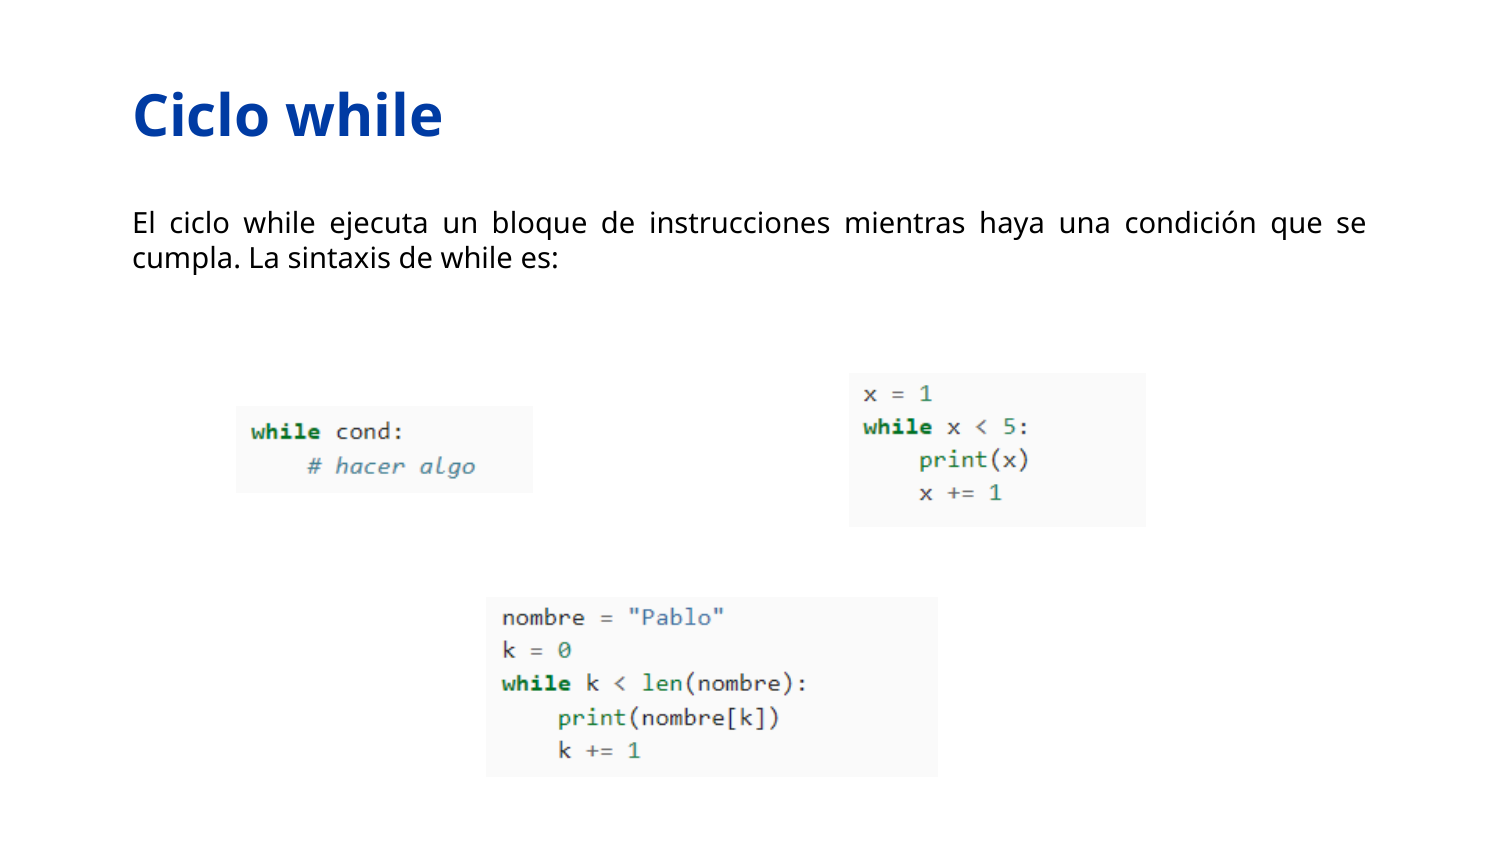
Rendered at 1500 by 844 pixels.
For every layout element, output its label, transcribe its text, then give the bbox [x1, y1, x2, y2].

picture [485, 596, 938, 778]
picture [236, 406, 533, 494]
title Ciclo while [116, 63, 1383, 157]
picture [848, 373, 1147, 527]
list El ciclo while ejecuta un bloque de instrucciones mientras haya una condición que se cumpla. La sintaxis de while es: [116, 189, 1383, 450]
